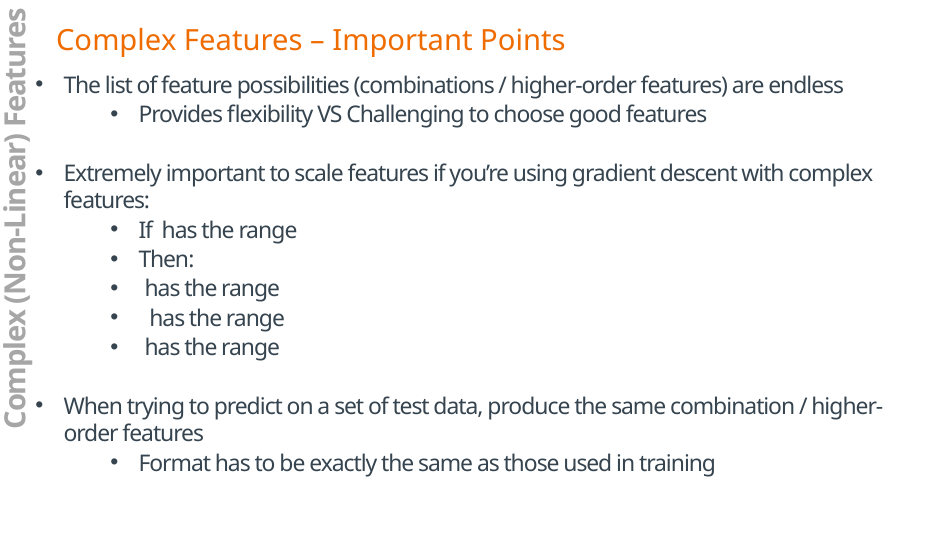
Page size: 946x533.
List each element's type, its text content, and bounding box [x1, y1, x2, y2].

text_box Complex (Non-Linear) Features [0, 8, 32, 485]
text_box Complex Features – Important Points [53, 18, 886, 57]
